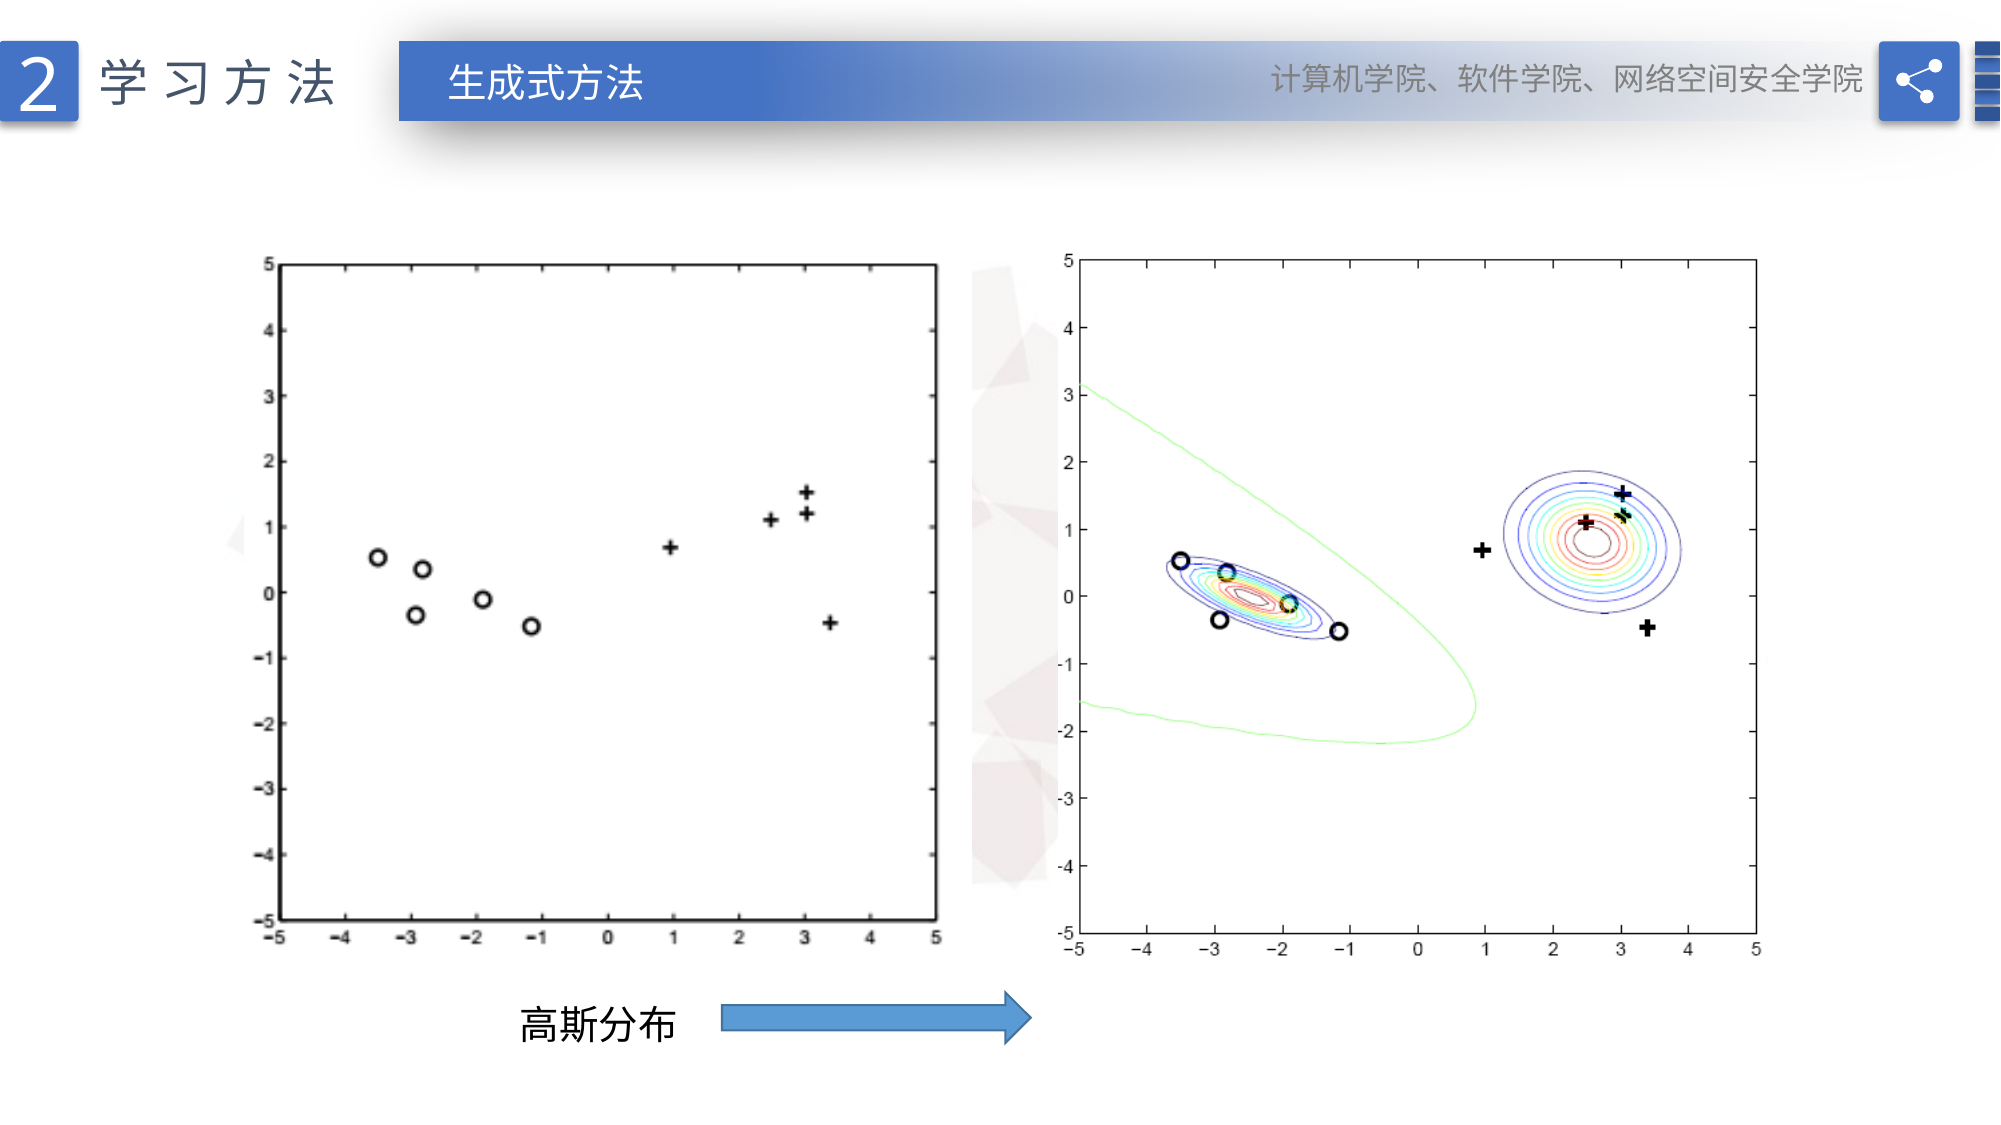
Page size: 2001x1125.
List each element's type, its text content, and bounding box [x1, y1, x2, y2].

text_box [1243, 41, 2000, 121]
text_box 生成式方法 [432, 50, 1100, 114]
text_box 高斯分布 [505, 992, 798, 1055]
text_box 2 [0, 39, 80, 123]
text_box [399, 40, 2000, 122]
text_box 学习方法 [83, 43, 352, 119]
text_box [720, 989, 1033, 1046]
picture [0, 0, 2001, 1125]
